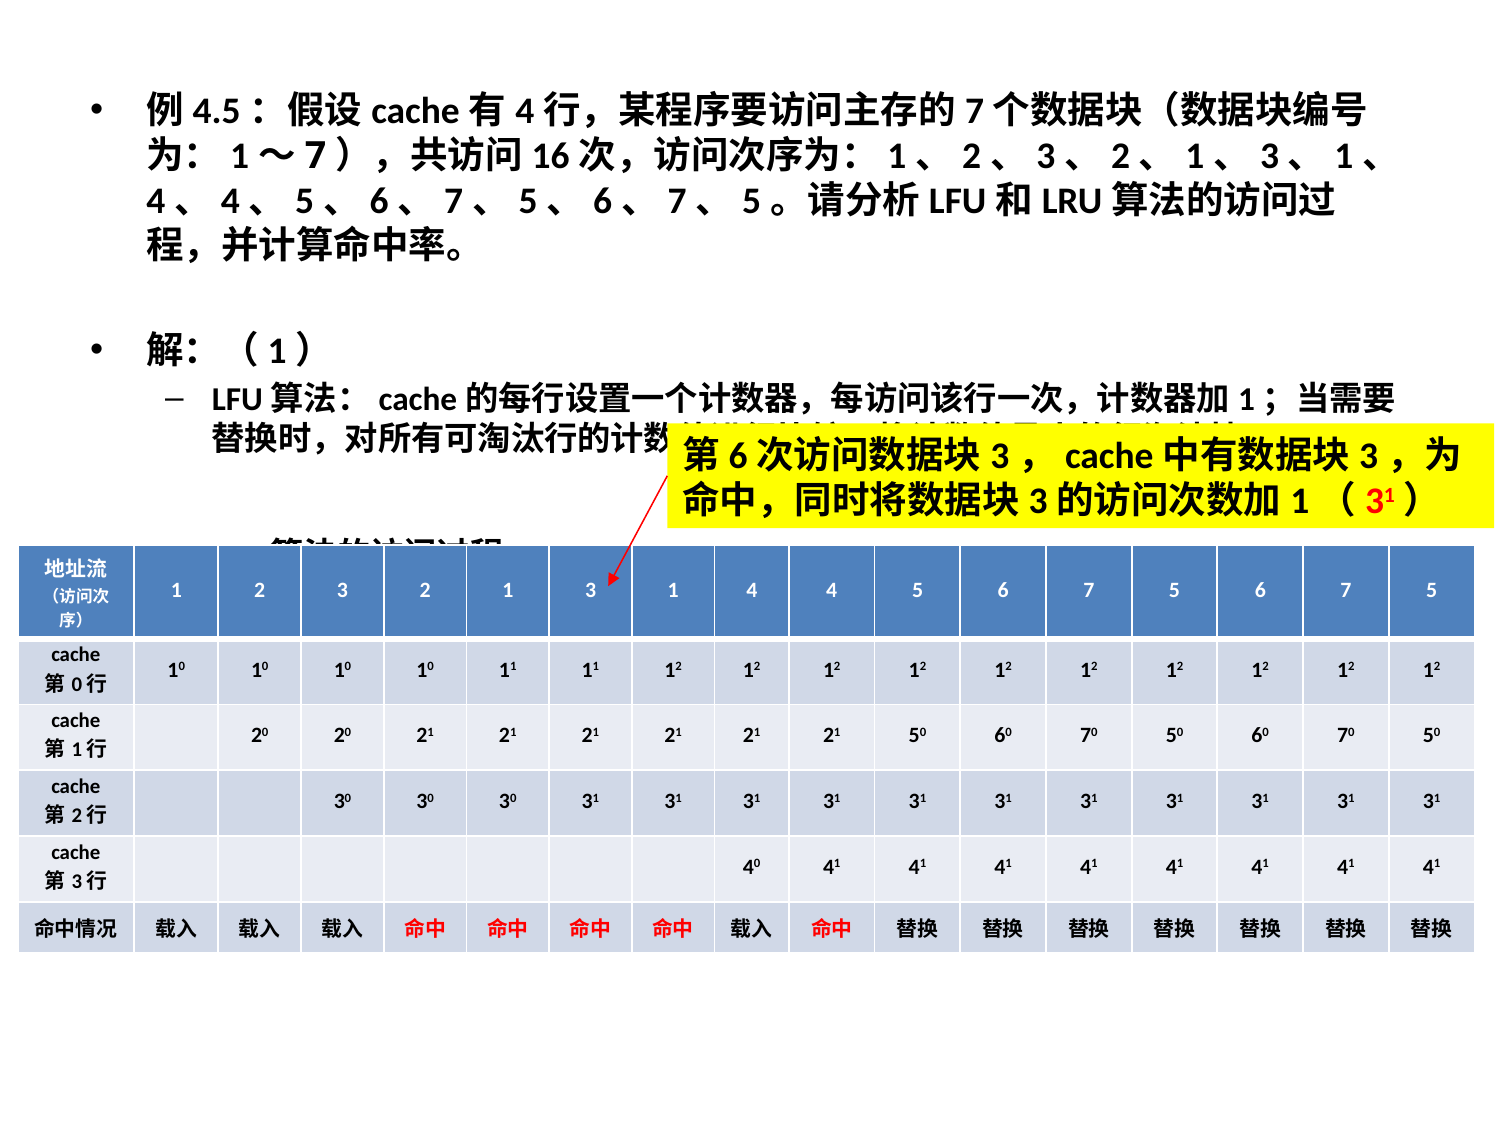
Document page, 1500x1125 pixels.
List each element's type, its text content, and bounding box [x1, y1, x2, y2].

table_header 3 [302, 546, 383, 636]
table_cell 载入 [135, 903, 217, 952]
table_cell 41 [1047, 837, 1131, 901]
table_cell 命中 [467, 903, 548, 952]
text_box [607, 476, 668, 587]
table_header 5 [1133, 546, 1216, 636]
table_cell 30 [467, 771, 548, 835]
table_cell 31 [1390, 771, 1474, 835]
table_cell 31 [633, 771, 714, 835]
table_cell 41 [961, 837, 1045, 901]
table_cell 31 [1304, 771, 1388, 835]
table_cell 21 [385, 705, 466, 769]
table_cell 替换 [1047, 903, 1131, 952]
table_cell cache 第0行 [19, 642, 133, 704]
table_cell 41 [1304, 837, 1388, 901]
table_cell 21 [715, 705, 788, 769]
table_header 6 [1218, 546, 1302, 636]
table_header 4 [715, 546, 788, 636]
table_header 3 [550, 546, 631, 636]
table_cell 12 [1047, 642, 1131, 704]
table_cell 30 [302, 771, 383, 835]
table_cell 21 [790, 705, 874, 769]
table_cell 41 [790, 837, 874, 901]
table_cell 载入 [715, 903, 788, 952]
table_cell [302, 837, 383, 901]
table_cell 50 [1133, 705, 1216, 769]
table_cell 11 [550, 642, 631, 704]
table_cell 10 [219, 642, 300, 704]
table_header 地址流 （访问次序） [19, 546, 133, 636]
table_cell 41 [1218, 837, 1302, 901]
table_cell 命中 [633, 903, 714, 952]
table_header 1 [633, 546, 714, 636]
table_cell 12 [961, 642, 1045, 704]
table_cell [633, 837, 714, 901]
table_cell 载入 [302, 903, 383, 952]
table_cell [135, 771, 217, 835]
table_cell 命中 [550, 903, 631, 952]
table_header 4 [790, 546, 874, 636]
table_cell 替换 [1133, 903, 1216, 952]
table_cell 50 [875, 705, 959, 769]
table_cell cache 第2行 [19, 771, 133, 835]
table_cell [135, 837, 217, 901]
table_cell 替换 [1304, 903, 1388, 952]
table_cell 31 [790, 771, 874, 835]
table_cell 11 [467, 642, 548, 704]
table_cell 10 [385, 642, 466, 704]
table_header 5 [1390, 546, 1474, 636]
table_cell 12 [633, 642, 714, 704]
table_cell [385, 837, 466, 901]
table_cell 替换 [961, 903, 1045, 952]
table_cell 12 [790, 642, 874, 704]
table_cell 30 [385, 771, 466, 835]
table_header 7 [1304, 546, 1388, 636]
table_cell [219, 837, 300, 901]
table_cell 10 [135, 642, 217, 704]
table_cell [219, 771, 300, 835]
table_header 7 [1047, 546, 1131, 636]
table_cell 50 [1390, 705, 1474, 769]
list 例4.5：假设cache有4行，某程序要访问主存的7个数据块（数据块编号为：1～7），共访问16次，访问次序为：1、2、3、2、1、3、1、4、4、5、6、7、5、6、7、5。请分析LFU和LRU算法的访问过程，并计算命中率。 解：（1） LFU算法：cache的每行设置一个计数器，每访问该行一次，计数器加1；当需要替换时，对所有可淘汰行的计数值进行比较，将计数值最小的行淘汰掉 LFU算法的访问过程： [75, 78, 1425, 544]
table_cell 60 [961, 705, 1045, 769]
table_cell 12 [1390, 642, 1474, 704]
table_header 5 [875, 546, 959, 636]
table_cell [135, 705, 217, 769]
table_cell 21 [633, 705, 714, 769]
table_cell 12 [875, 642, 959, 704]
table_cell cache 第1行 [19, 705, 133, 769]
table_cell 31 [875, 771, 959, 835]
table_cell 31 [1218, 771, 1302, 835]
table_cell 21 [467, 705, 548, 769]
text_box 第6次访问数据块3，cache中有数据块3，为命中，同时将数据块3的访问次数加1（31） [667, 423, 1495, 529]
table_cell 命中情况 [19, 903, 133, 952]
table_cell 41 [1390, 837, 1474, 901]
table_header 2 [385, 546, 466, 636]
table_cell 命中 [385, 903, 466, 952]
table_cell 41 [1133, 837, 1216, 901]
table_cell 载入 [219, 903, 300, 952]
table_cell 命中 [790, 903, 874, 952]
table_cell 替换 [875, 903, 959, 952]
table_cell 21 [550, 705, 631, 769]
table_header 6 [961, 546, 1045, 636]
table_header 1 [135, 546, 217, 636]
table_cell 20 [219, 705, 300, 769]
table_cell 12 [715, 642, 788, 704]
table_cell [467, 837, 548, 901]
table_cell 替换 [1390, 903, 1474, 952]
table_cell 70 [1047, 705, 1131, 769]
table_cell 31 [1133, 771, 1216, 835]
table_cell 替换 [1218, 903, 1302, 952]
table_cell 10 [302, 642, 383, 704]
table_cell 31 [961, 771, 1045, 835]
table_cell 60 [1218, 705, 1302, 769]
table_cell 31 [1047, 771, 1131, 835]
table_cell 20 [302, 705, 383, 769]
table_cell 31 [715, 771, 788, 835]
table_header 1 [467, 546, 548, 636]
table_cell 12 [1304, 642, 1388, 704]
table_cell 31 [550, 771, 631, 835]
table_cell 12 [1133, 642, 1216, 704]
table_cell 70 [1304, 705, 1388, 769]
table_cell [550, 837, 631, 901]
table_header 2 [219, 546, 300, 636]
table_cell cache 第3行 [19, 837, 133, 901]
table_cell 41 [875, 837, 959, 901]
table_cell 12 [1218, 642, 1302, 704]
table_cell 40 [715, 837, 788, 901]
